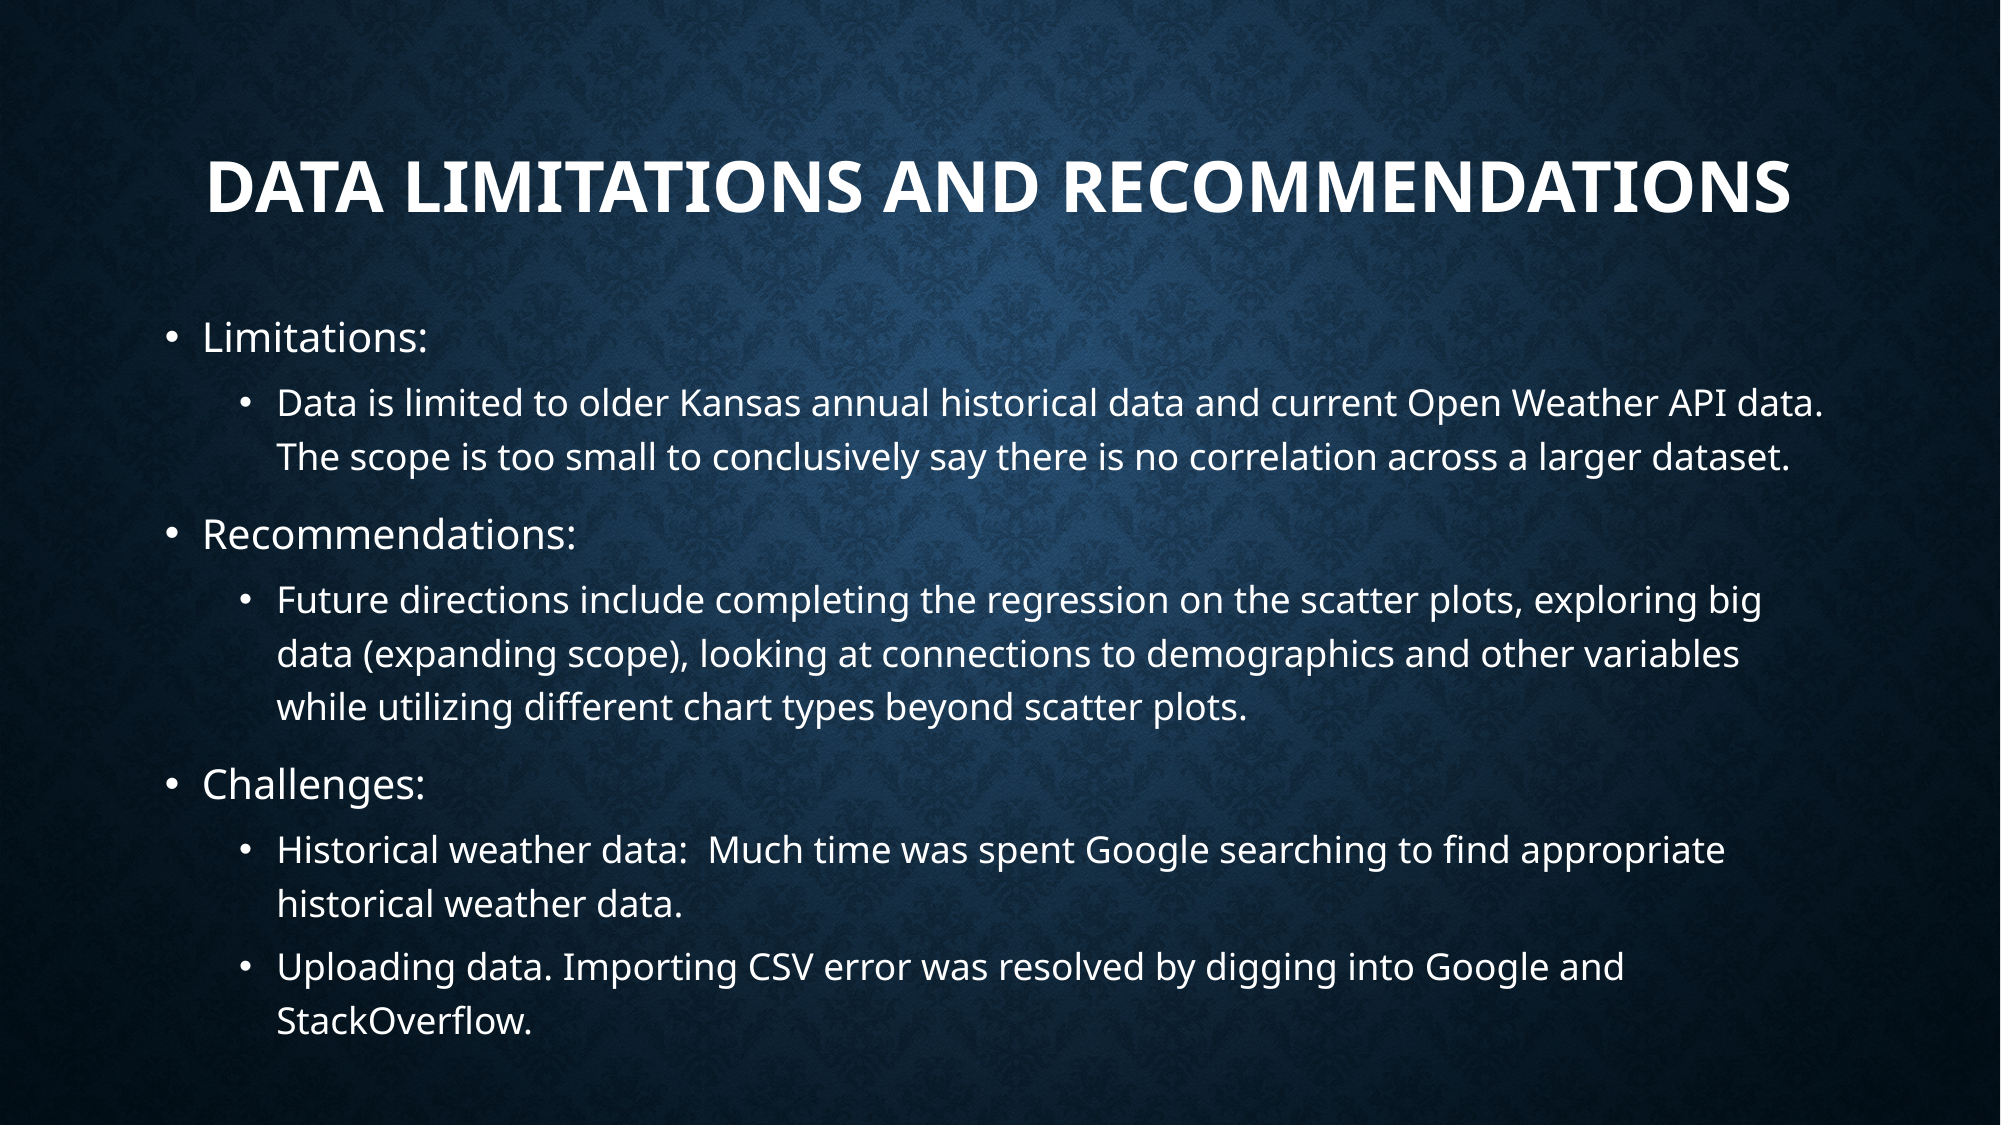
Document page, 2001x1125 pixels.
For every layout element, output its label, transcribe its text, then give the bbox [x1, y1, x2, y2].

list Limitations: Data is limited to older Kansas annual historical data and current Open Weather API data. The scope is too small to conclusively say there is no correlation across a larger dataset. Recommendations: Future directions include completing the regression on the scatter plots, exploring big data (expanding scope), looking at connections to demographics and other variables while utilizing different chart types beyond scatter plots. Challenges: Historical weather data: Much time was spent Google searching to find appropriate historical weather data. Uploading data. Importing CSV error was resolved by digging into Google and StackOverflow. [149, 293, 1849, 1063]
title Data limitations and Recommendations [149, 81, 1849, 293]
